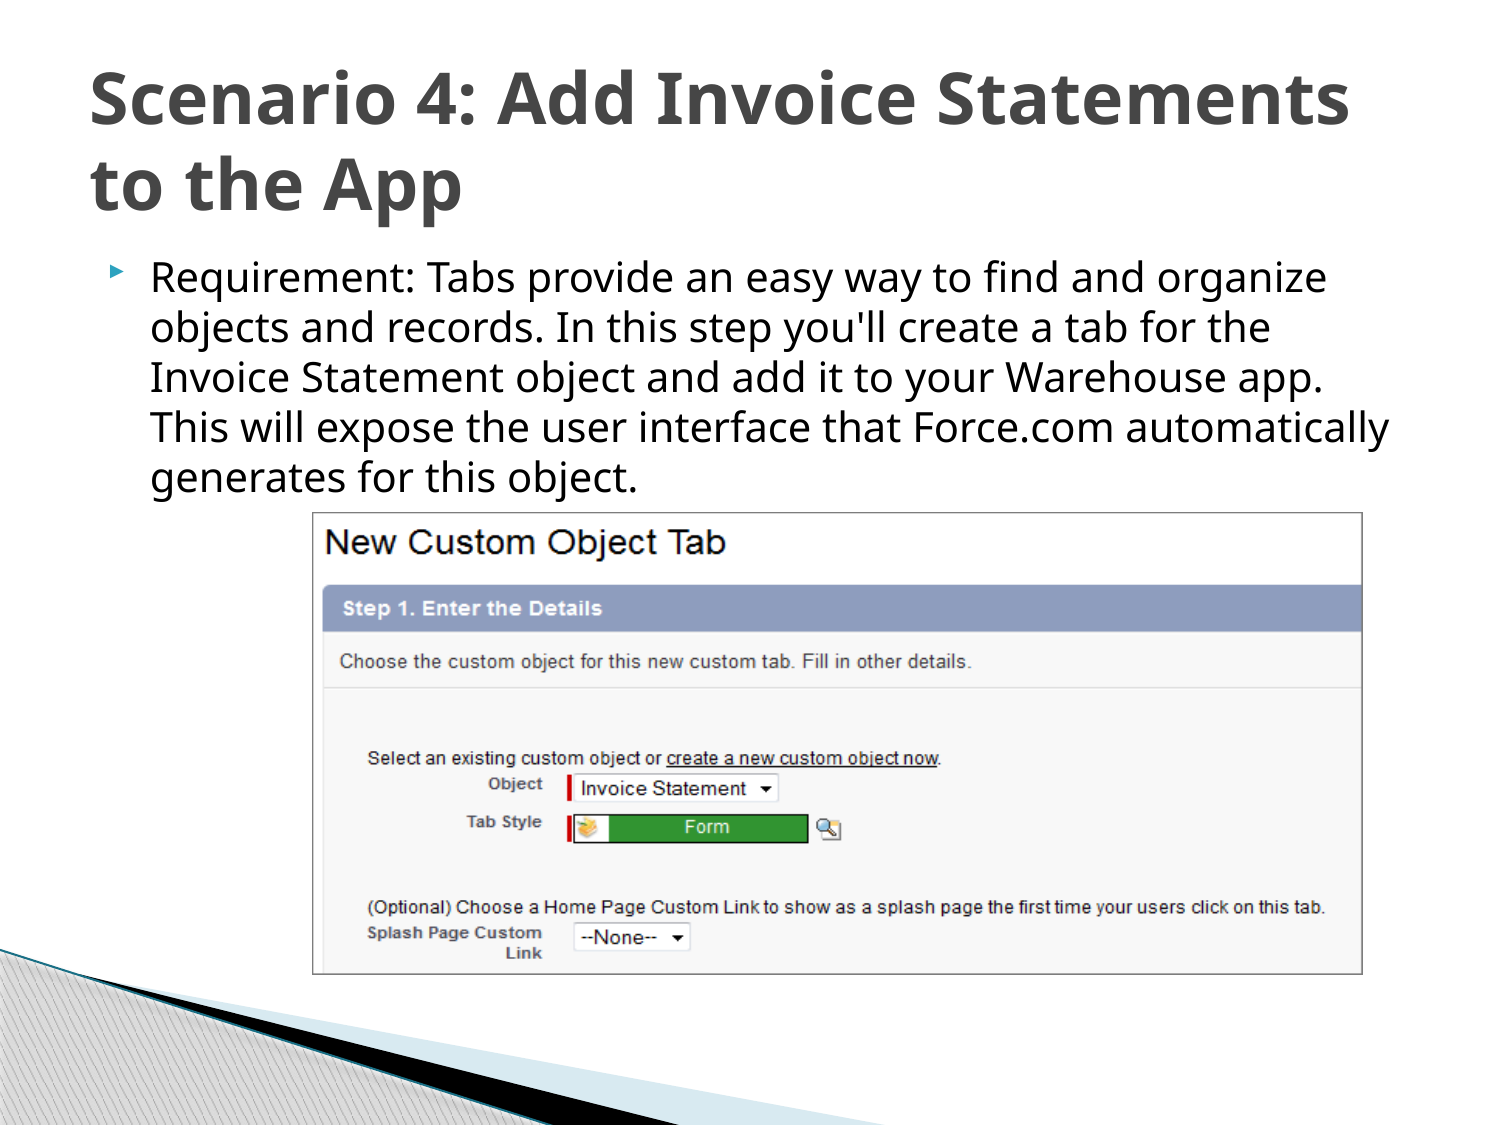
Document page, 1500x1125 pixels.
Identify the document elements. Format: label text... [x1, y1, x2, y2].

title Scenario 4: Add Invoice Statements to the App [75, 45, 1425, 233]
picture [312, 512, 1363, 976]
list Requirement: Tabs provide an easy way to find and organize objects and records. In this step you'll create a tab for the Invoice Statement object and add it to your Warehouse app. This will expose the user interface that Force.com automatically generates for this object. [75, 243, 1425, 986]
